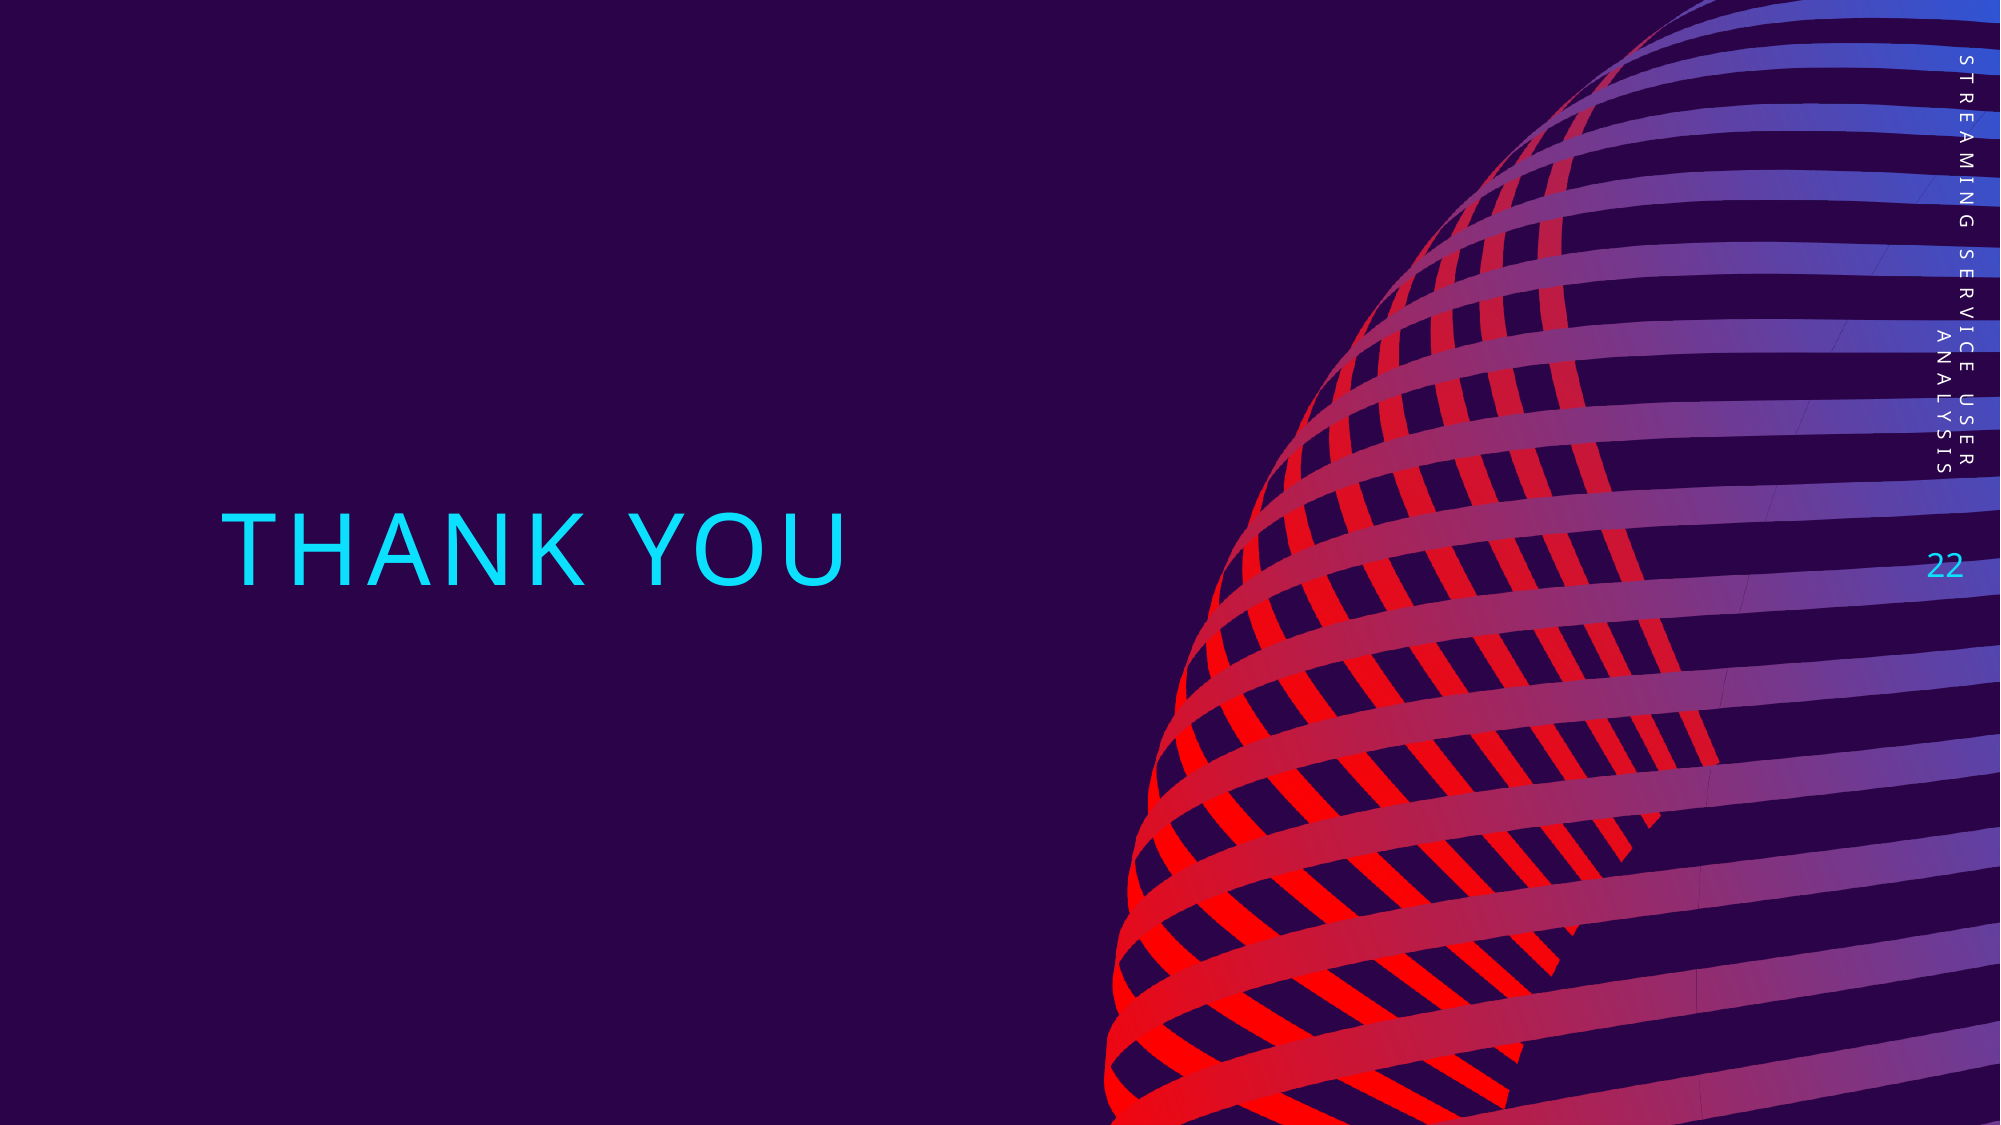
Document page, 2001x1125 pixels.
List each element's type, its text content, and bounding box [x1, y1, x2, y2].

slide_number 22 [1889, 519, 1980, 615]
title Thank you [144, 222, 963, 615]
footer Streaming Service User Analysis [1926, 33, 1987, 489]
picture [0, 0, 2000, 1125]
